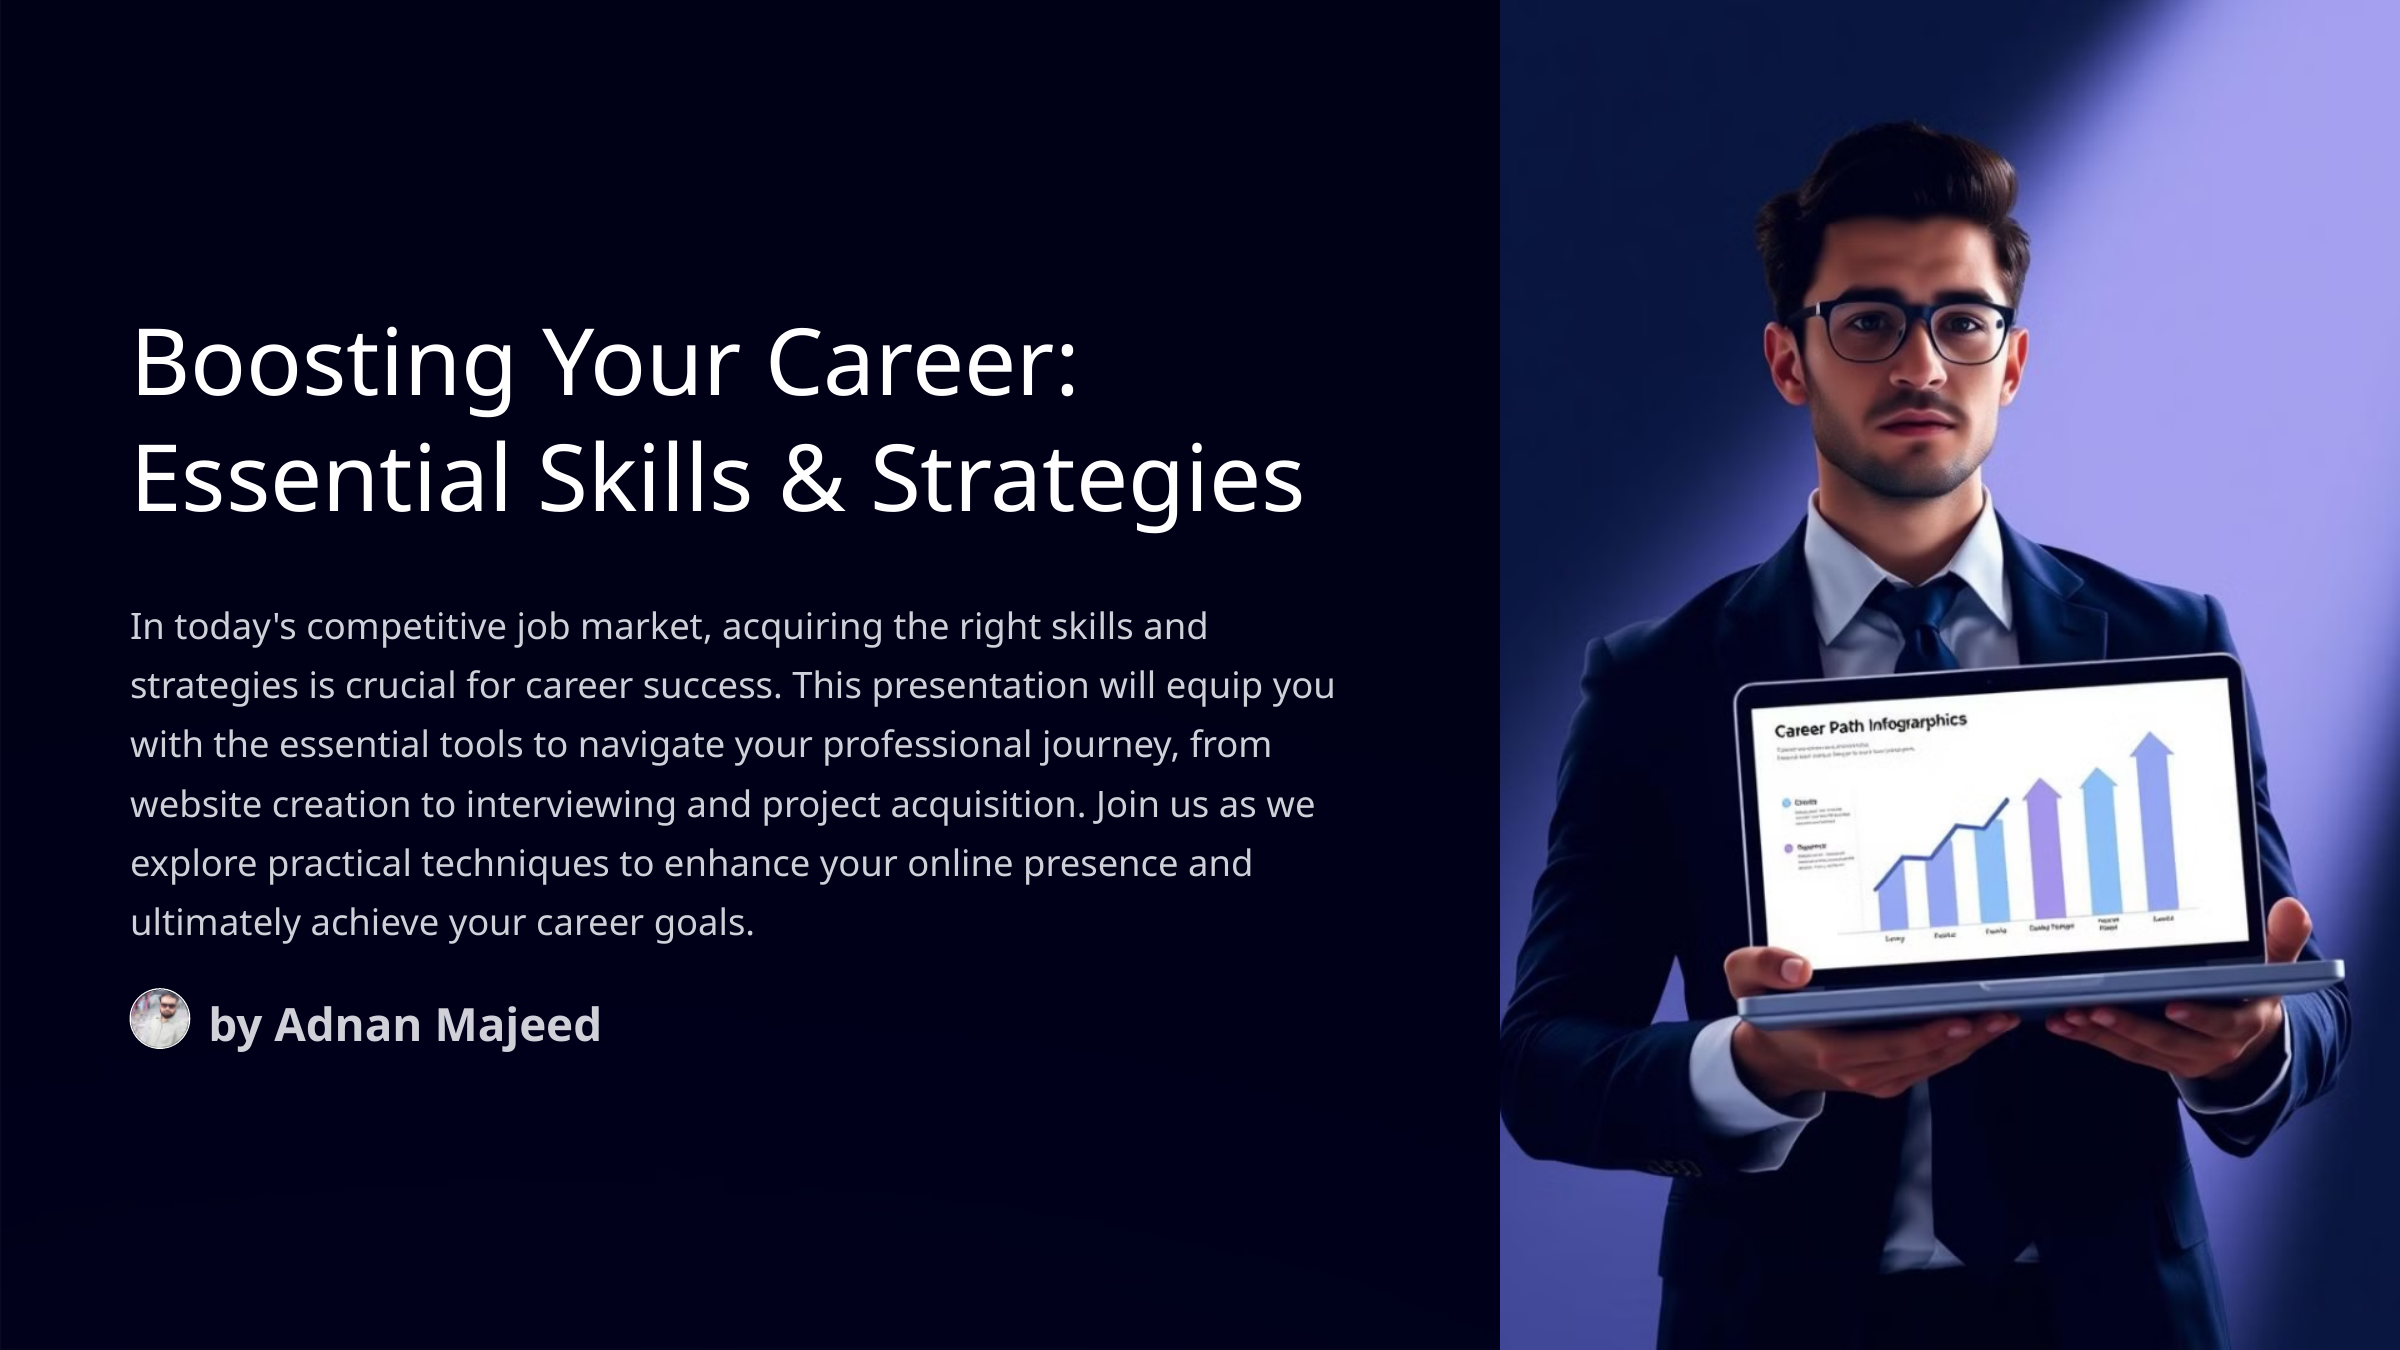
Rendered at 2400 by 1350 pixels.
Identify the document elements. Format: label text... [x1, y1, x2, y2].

picture [131, 990, 189, 1048]
text_box In today's competitive job market, acquiring the right skills and strategies is crucial for career success. This presentation will equip you with the essential tools to navigate your professional journey, from website creation to interviewing and project acquisition. Join us as we explore practical techniques to enhance your online presence and ultimately achieve your career goals. [130, 587, 1370, 945]
text_box by Adnan Majeed [208, 986, 755, 1130]
text_box Boosting Your Career: Essential Skills & Strategies [130, 298, 1370, 532]
picture [1499, 0, 2400, 1350]
